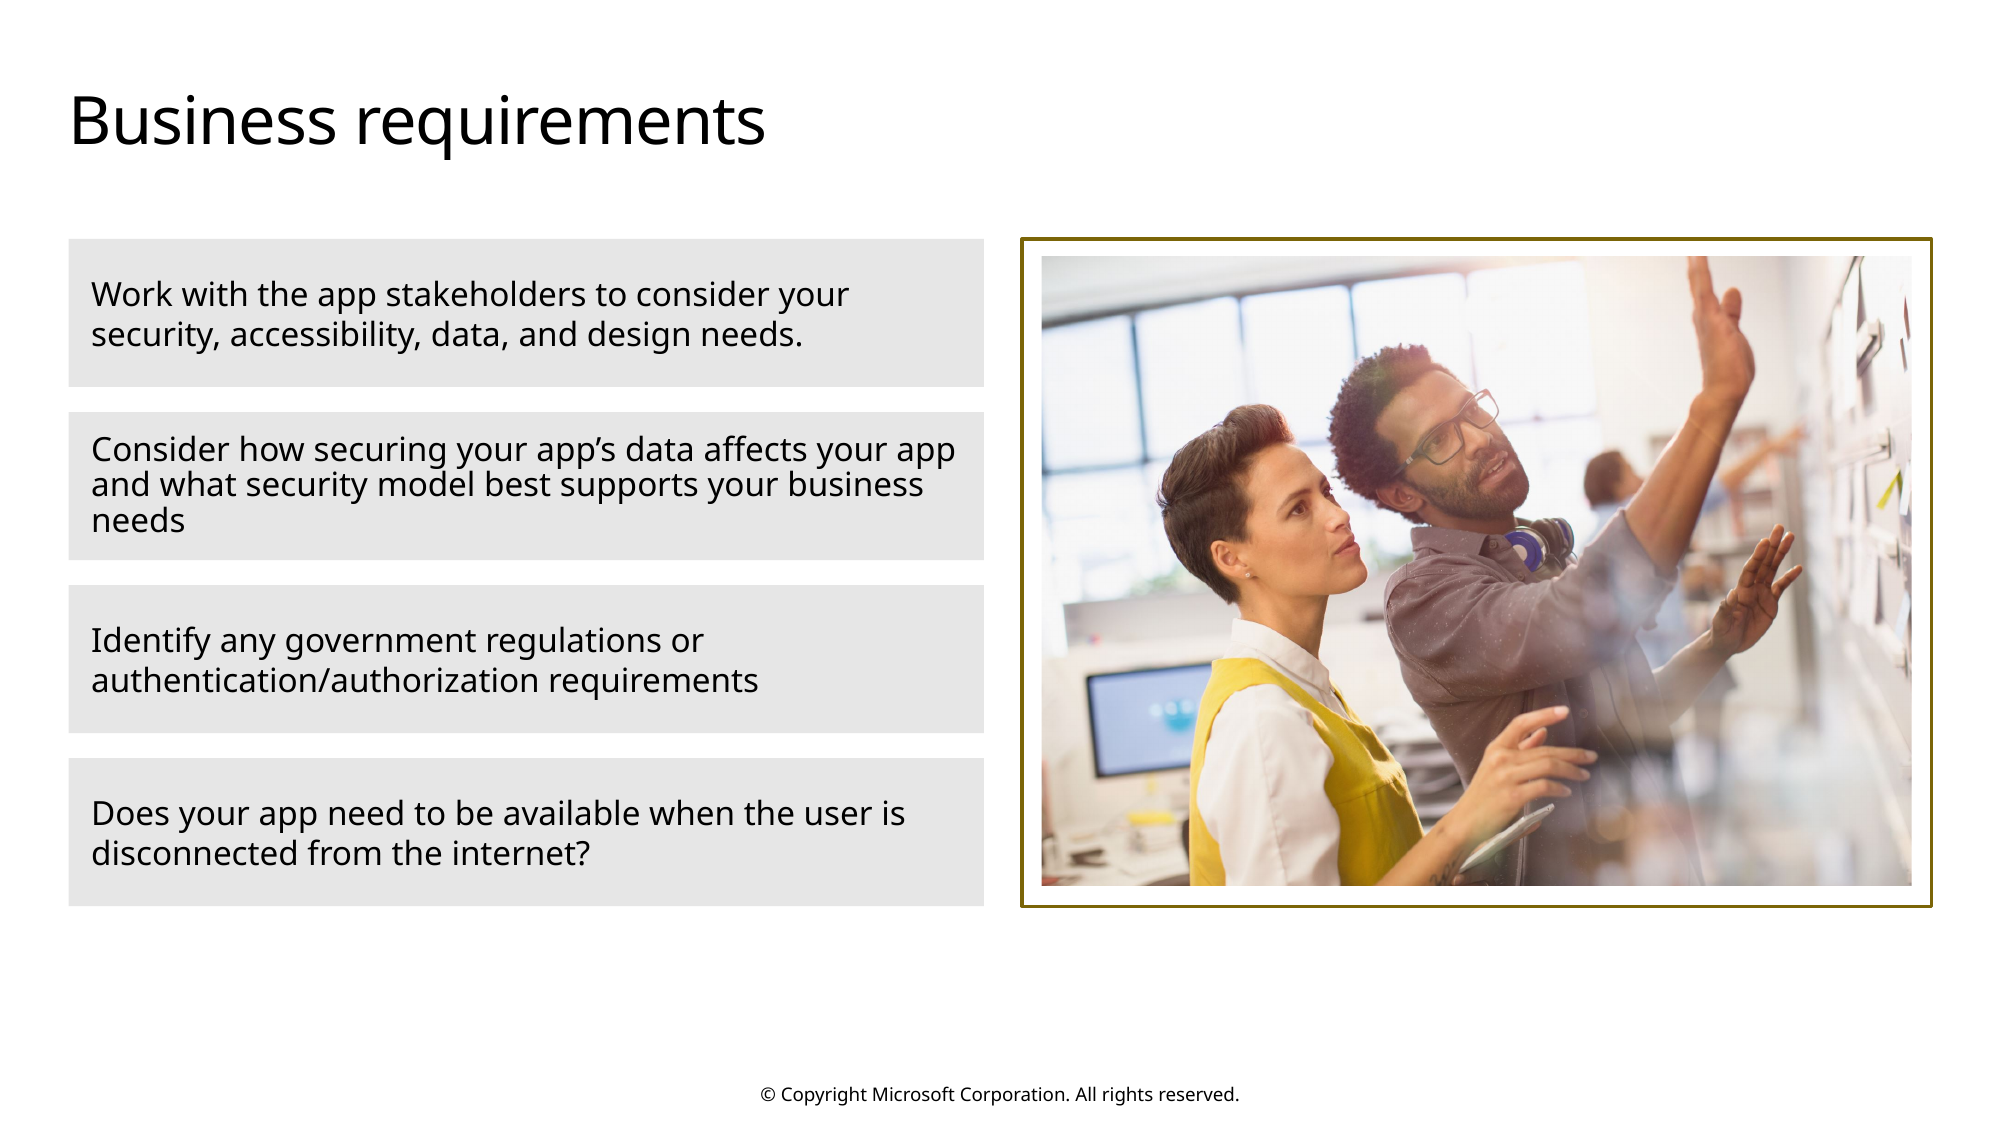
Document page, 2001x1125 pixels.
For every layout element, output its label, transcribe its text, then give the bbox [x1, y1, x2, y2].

list Work with the app stakeholders to consider your security, accessibility, data, and design needs. [68, 238, 984, 387]
picture [1041, 256, 1912, 887]
list Consider how securing your app’s data affects your app and what security model best supports your business needs [68, 412, 984, 561]
list Does your app need to be available when the user is disconnected from the internet? [68, 758, 984, 907]
title Business requirements [68, 72, 1932, 192]
list Identify any government regulations or authentication/authorization requirements [68, 585, 984, 734]
